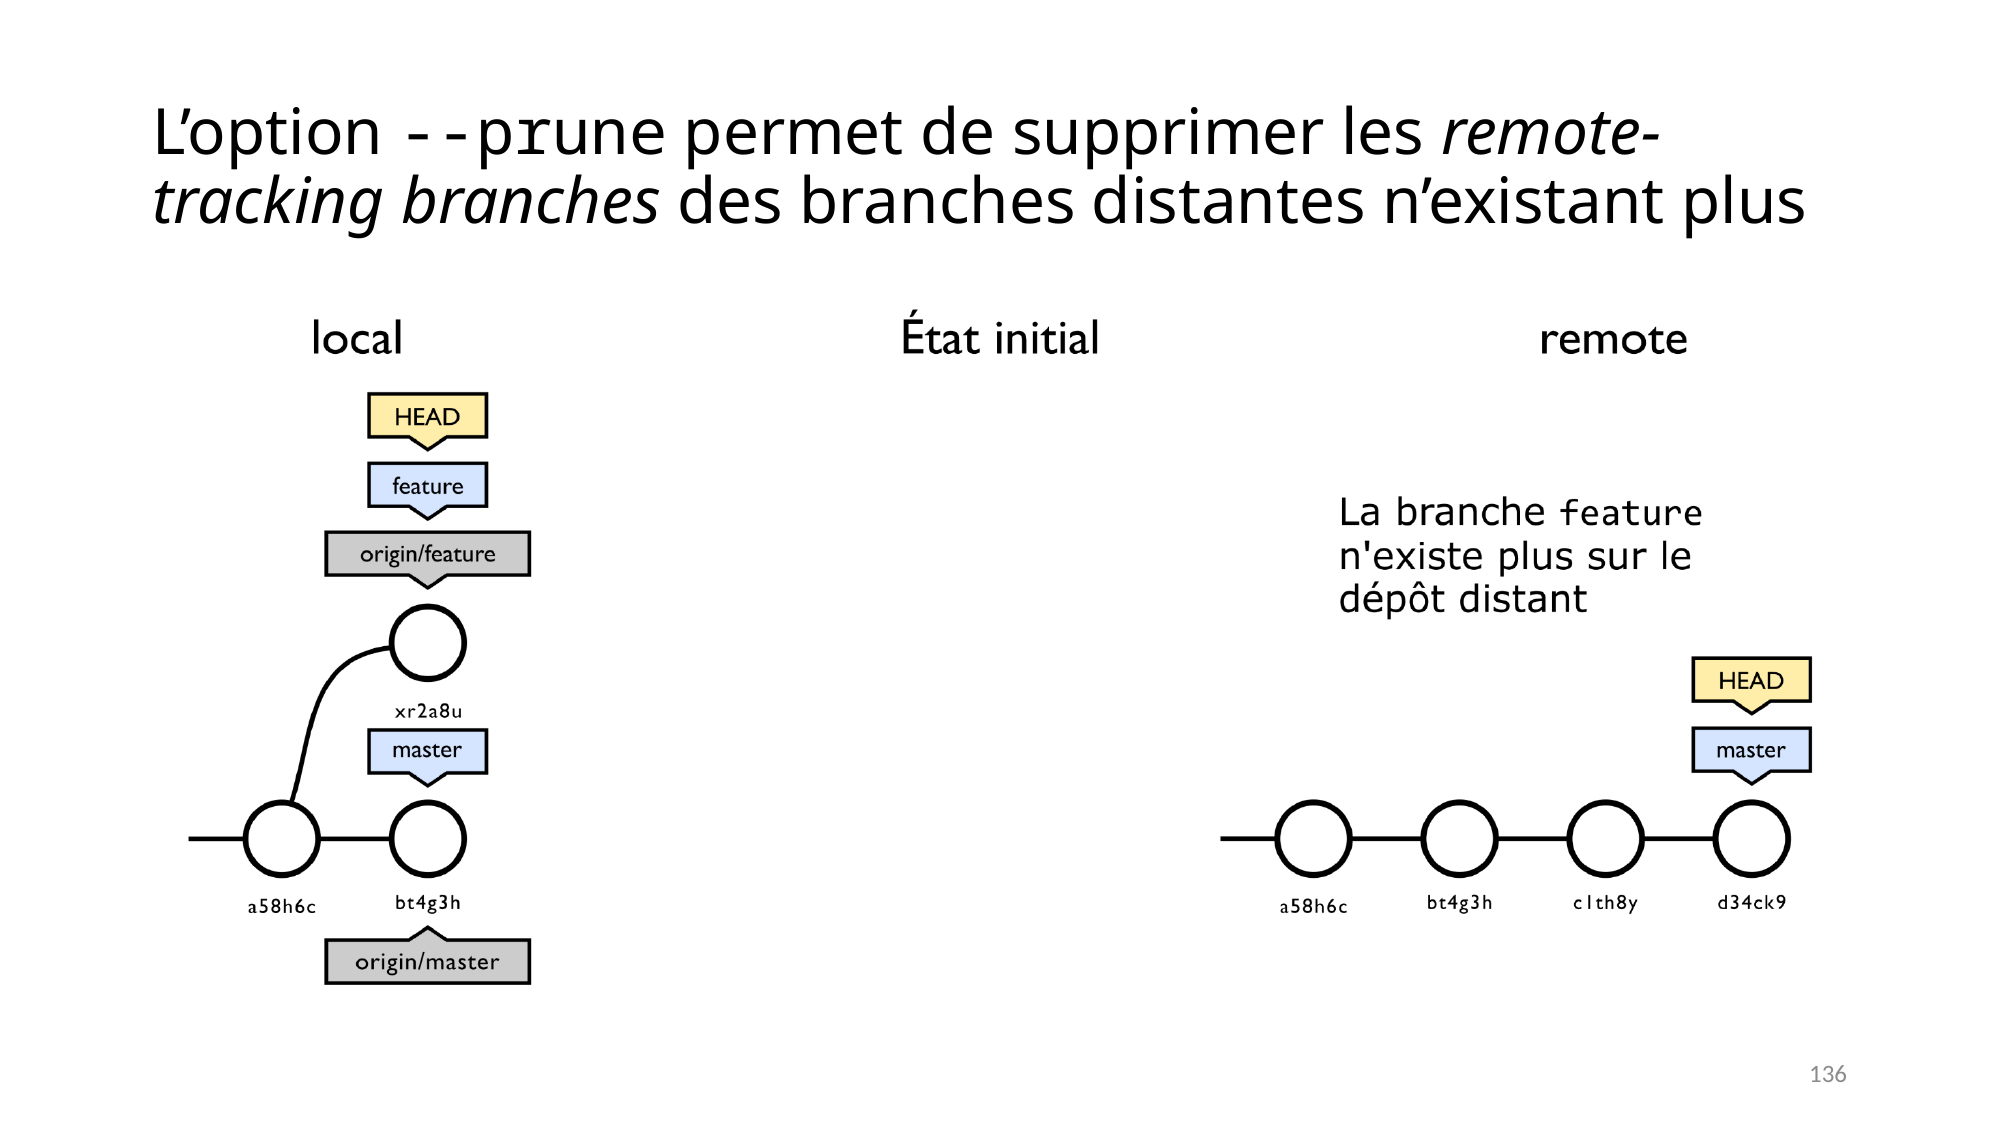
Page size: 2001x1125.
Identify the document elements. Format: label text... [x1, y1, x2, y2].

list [137, 299, 1863, 1014]
title L’option --prune permet de supprimer les remote-tracking branches des branches distantes n’existant plus [137, 59, 1863, 278]
slide_number 136 [1412, 1042, 1863, 1103]
